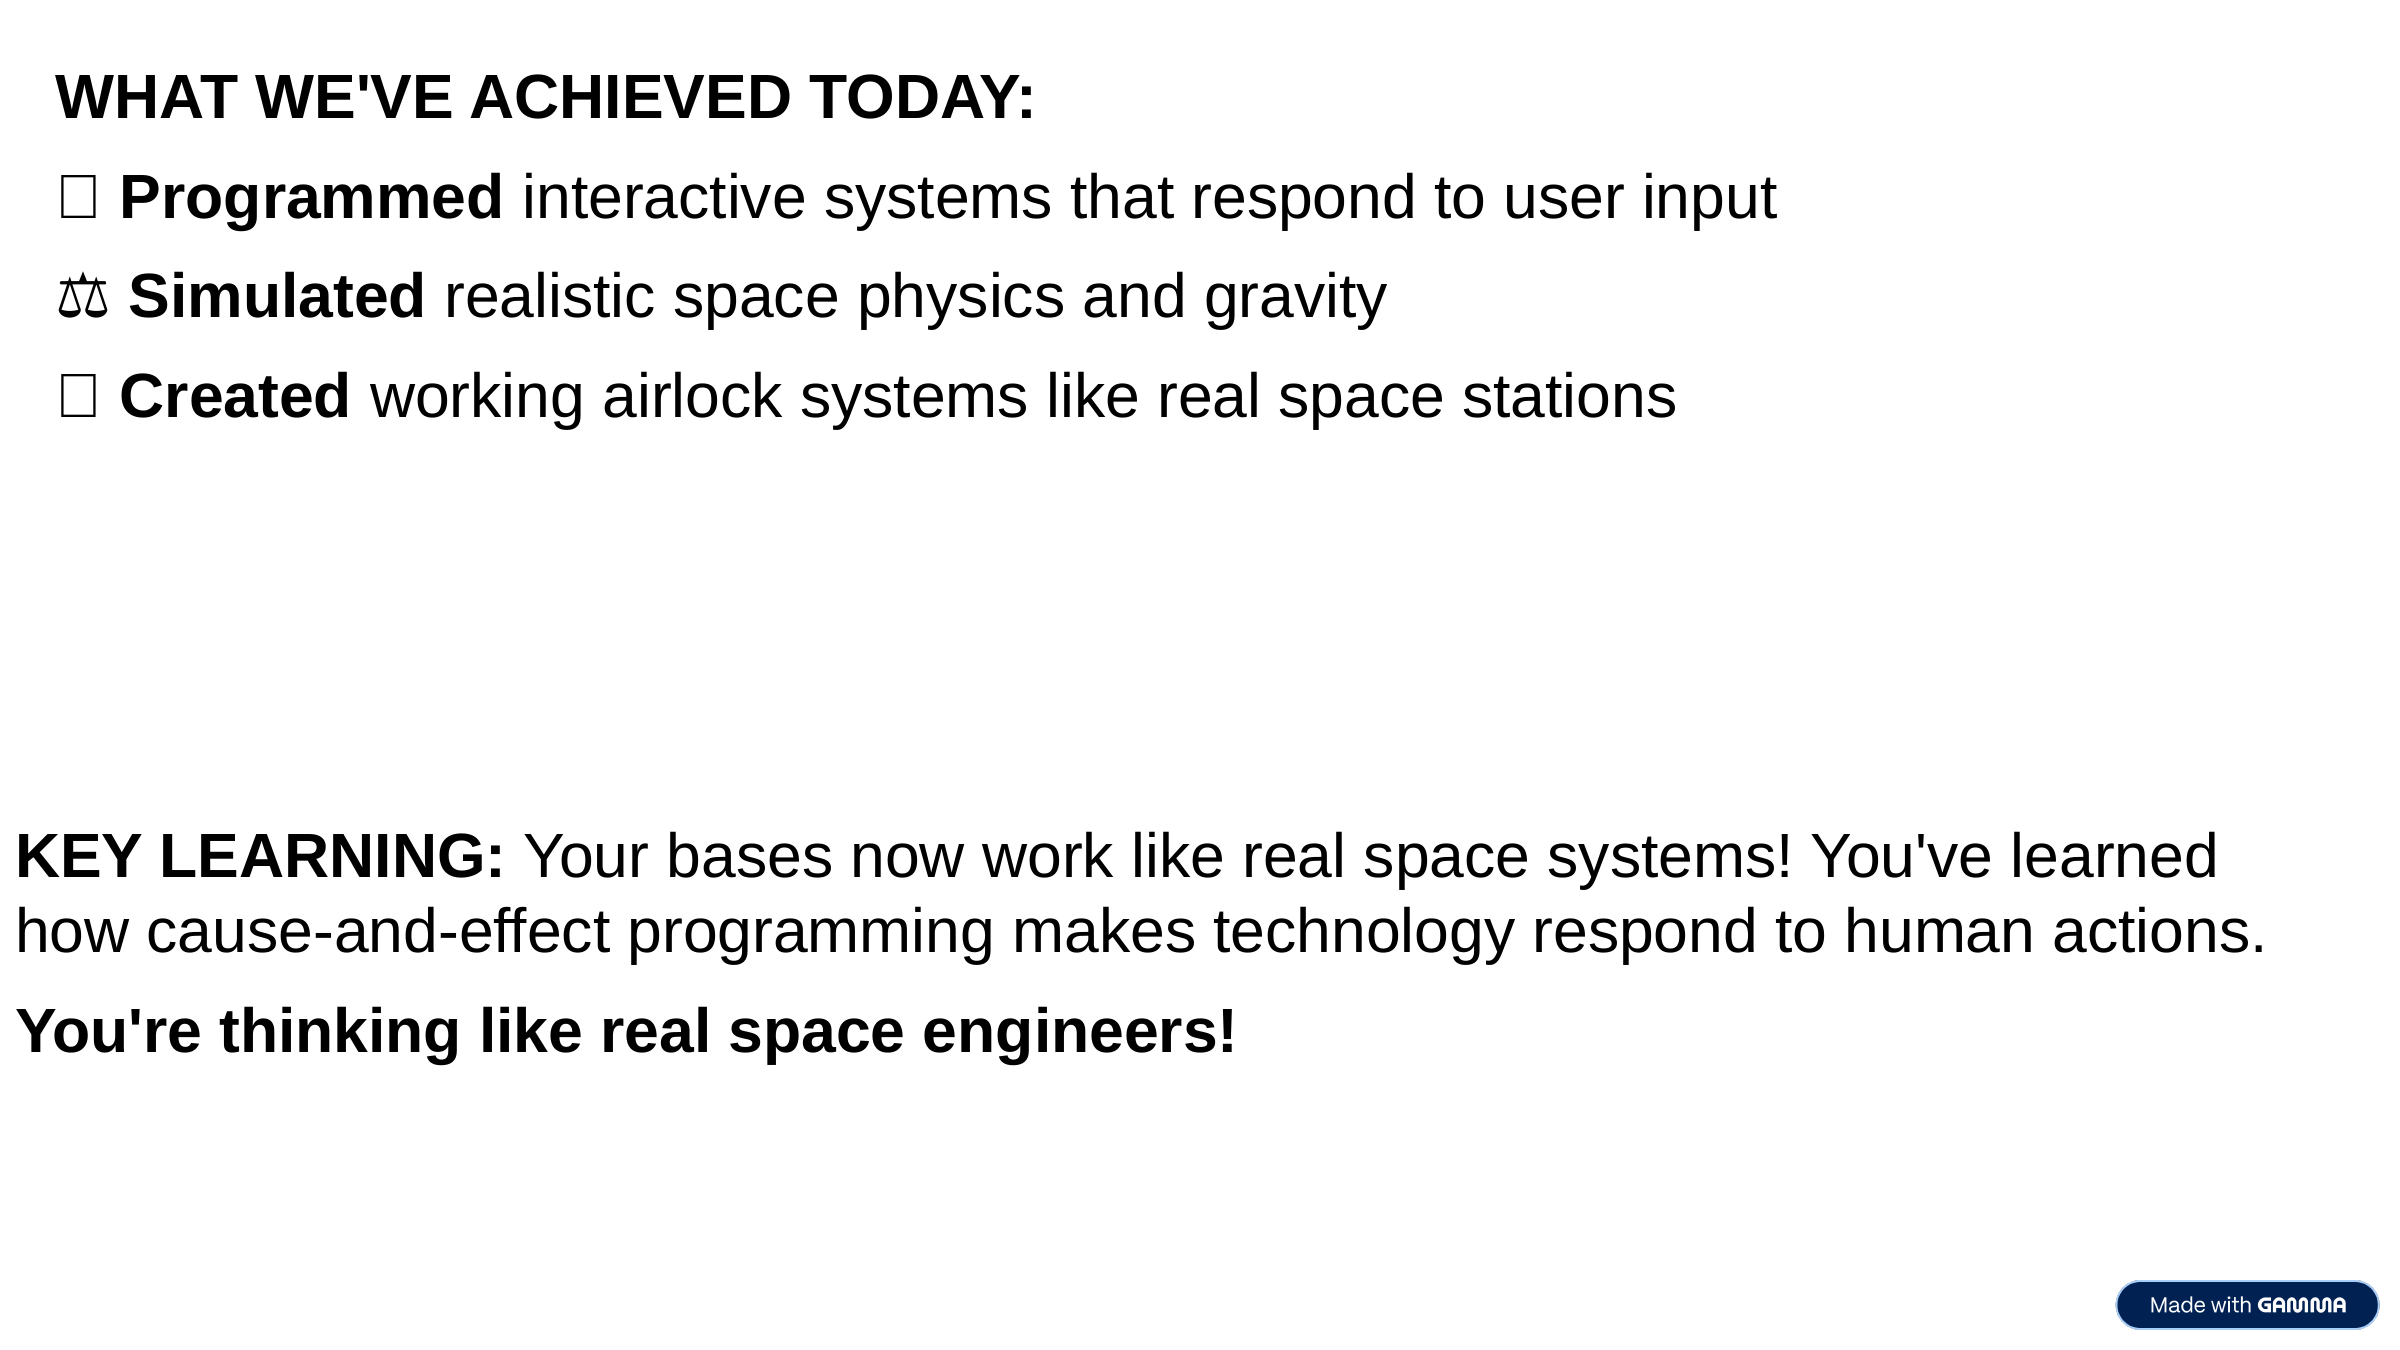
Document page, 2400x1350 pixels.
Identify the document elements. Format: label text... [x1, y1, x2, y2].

text_box KEY LEARNING: Your bases now work like real space systems! You've learned how cause-and-effect programming makes technology respond to human actions. You're thinking like real space engineers! [0, 799, 2360, 1080]
text_box WHAT WE'VE ACHIEVED TODAY: 🤖 Programmed interactive systems that respond to user input ⚖️ Simulated realistic space physics and gravity 🚪 Created working airlock systems like real space stations [40, 40, 2400, 551]
picture [2106, 1271, 2389, 1339]
